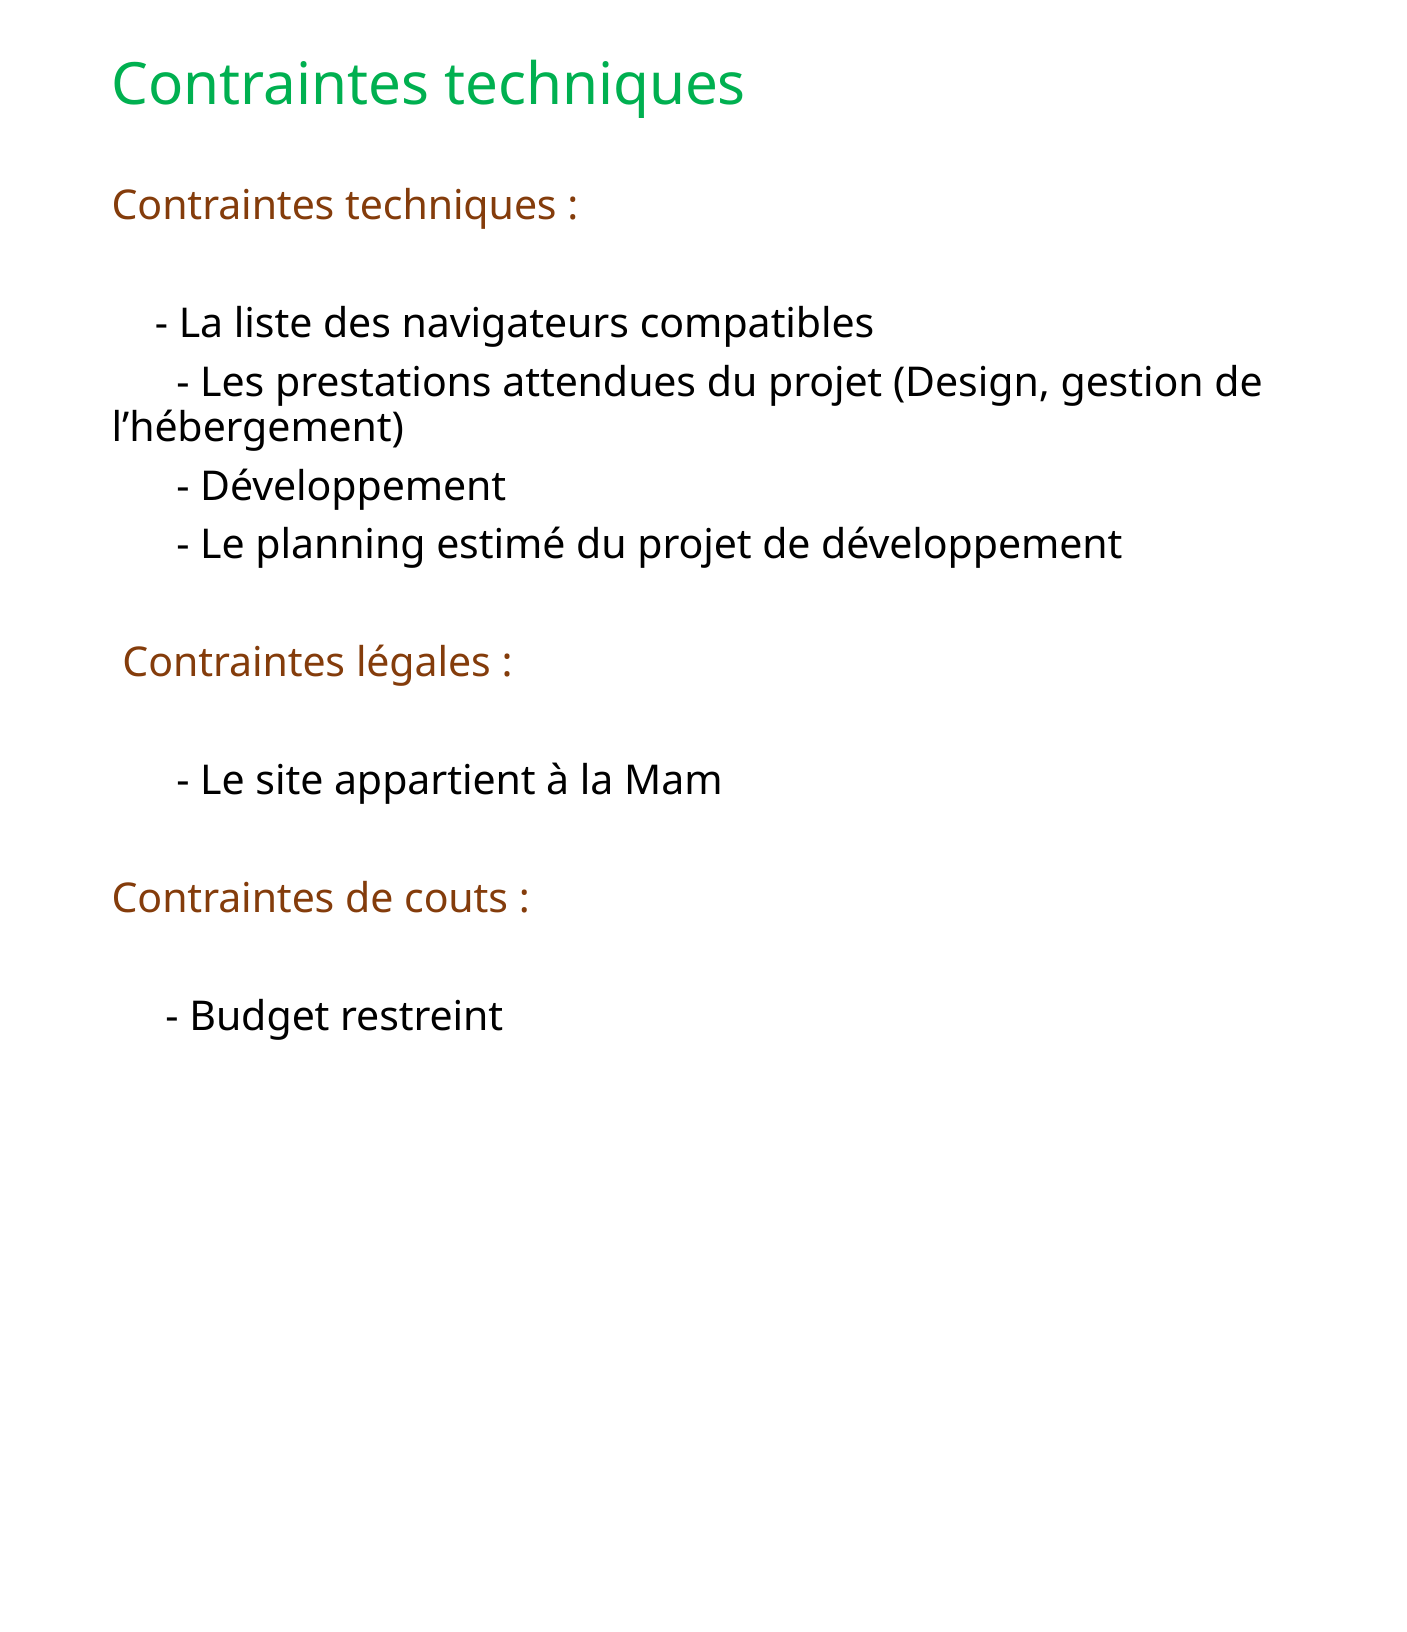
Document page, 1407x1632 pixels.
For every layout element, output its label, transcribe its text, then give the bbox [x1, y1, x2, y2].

list Contraintes techniques : - La liste des navigateurs compatibles - Les prestations attendues du projet (Design, gestion de l’hébergement) - Développement - Le planning estimé du projet de développement Contraintes légales : - Le site appartient à la Mam Contraintes de couts : - Budget restreint [96, 177, 1311, 1470]
title Contraintes techniques [96, 32, 1311, 139]
